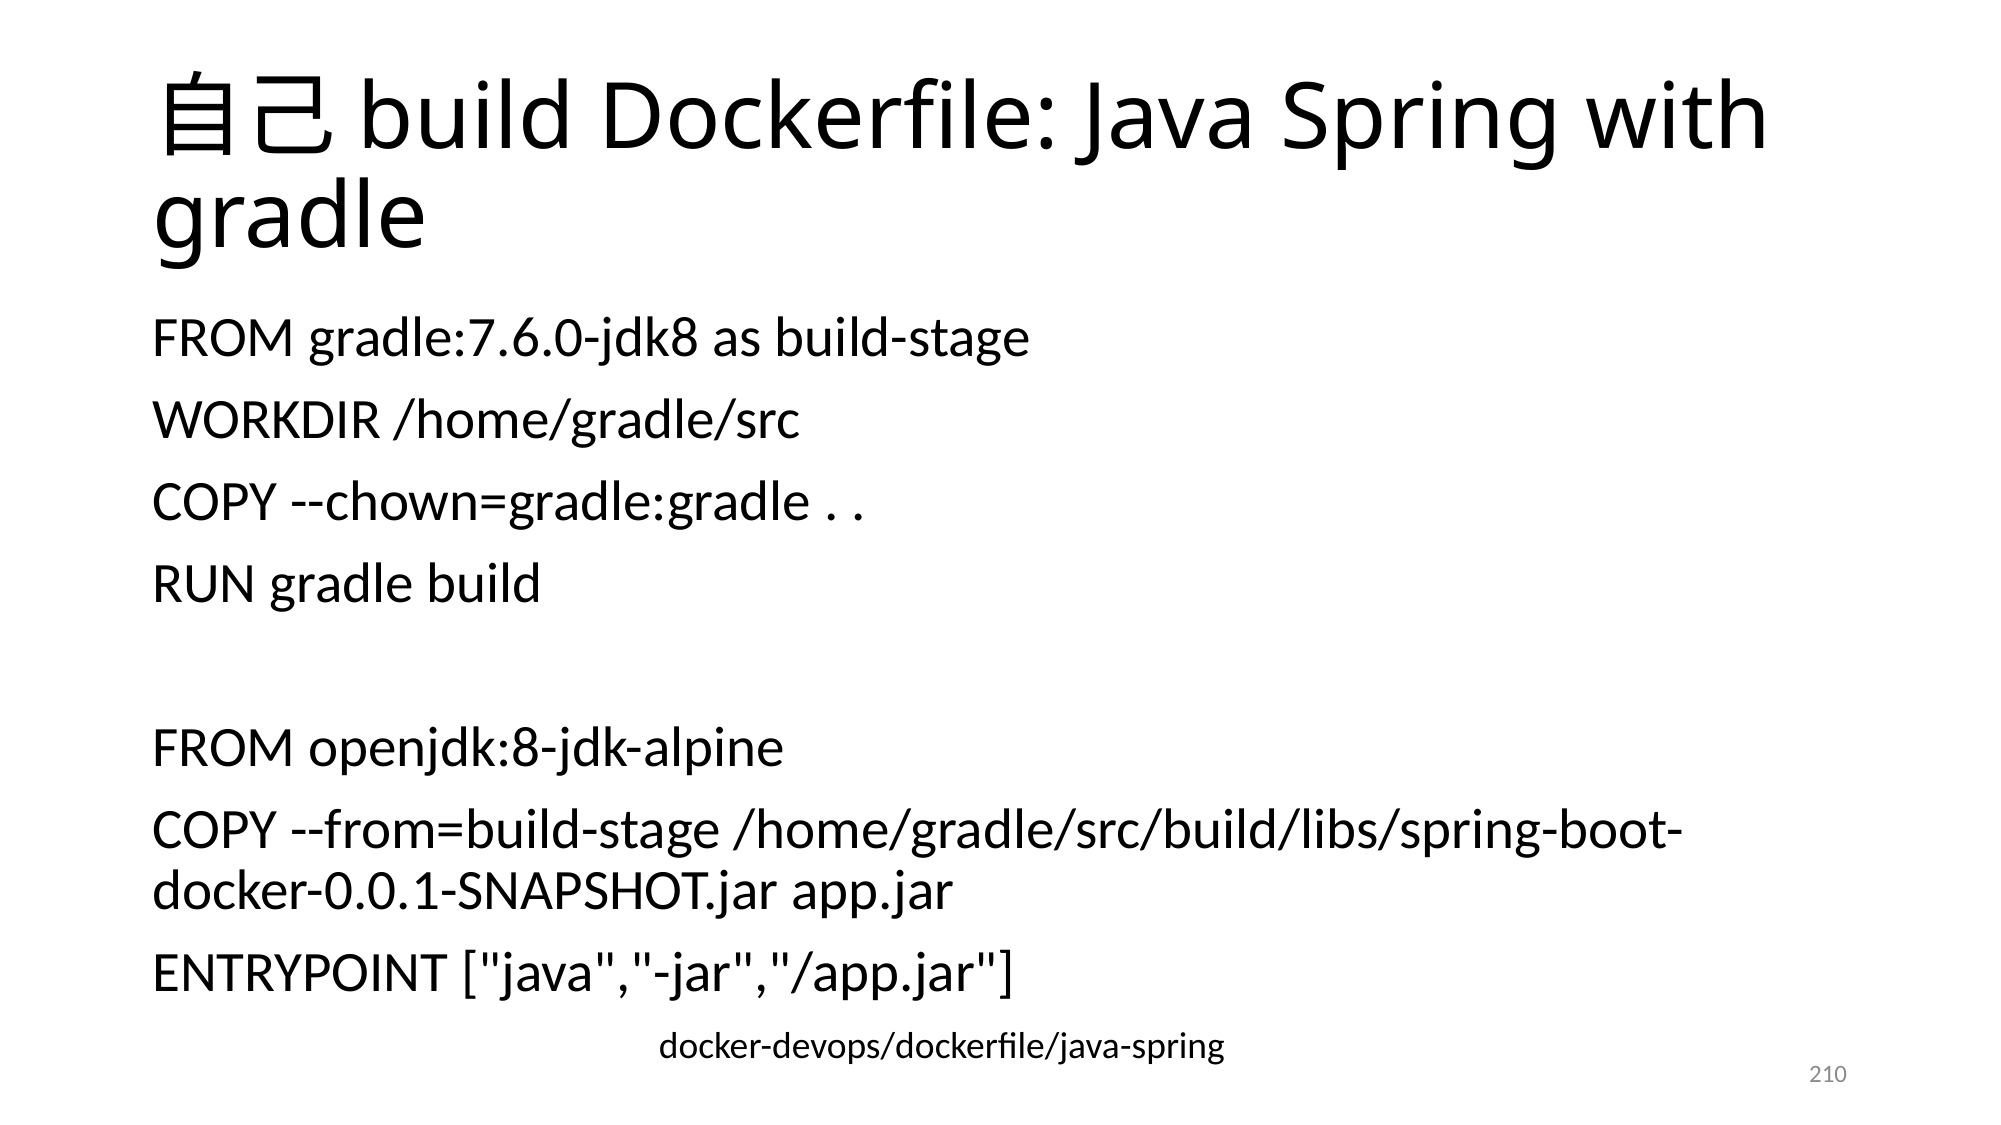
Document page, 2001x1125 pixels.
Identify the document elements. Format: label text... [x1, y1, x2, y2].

title 自己build Dockerfile: Java Spring with gradle [137, 59, 1863, 278]
slide_number 210 [1412, 1042, 1863, 1103]
list FROM gradle:7.6.0-jdk8 as build-stage WORKDIR /home/gradle/src COPY --chown=gradle:gradle . . RUN gradle build FROM openjdk:8-jdk-alpine COPY --from=build-stage /home/gradle/src/build/libs/spring-boot-docker-0.0.1-SNAPSHOT.jar app.jar ENTRYPOINT ["java","-jar","/app.jar"] [137, 299, 1863, 1014]
text_box docker-devops/dockerfile/java-spring [202, 1013, 1683, 1073]
